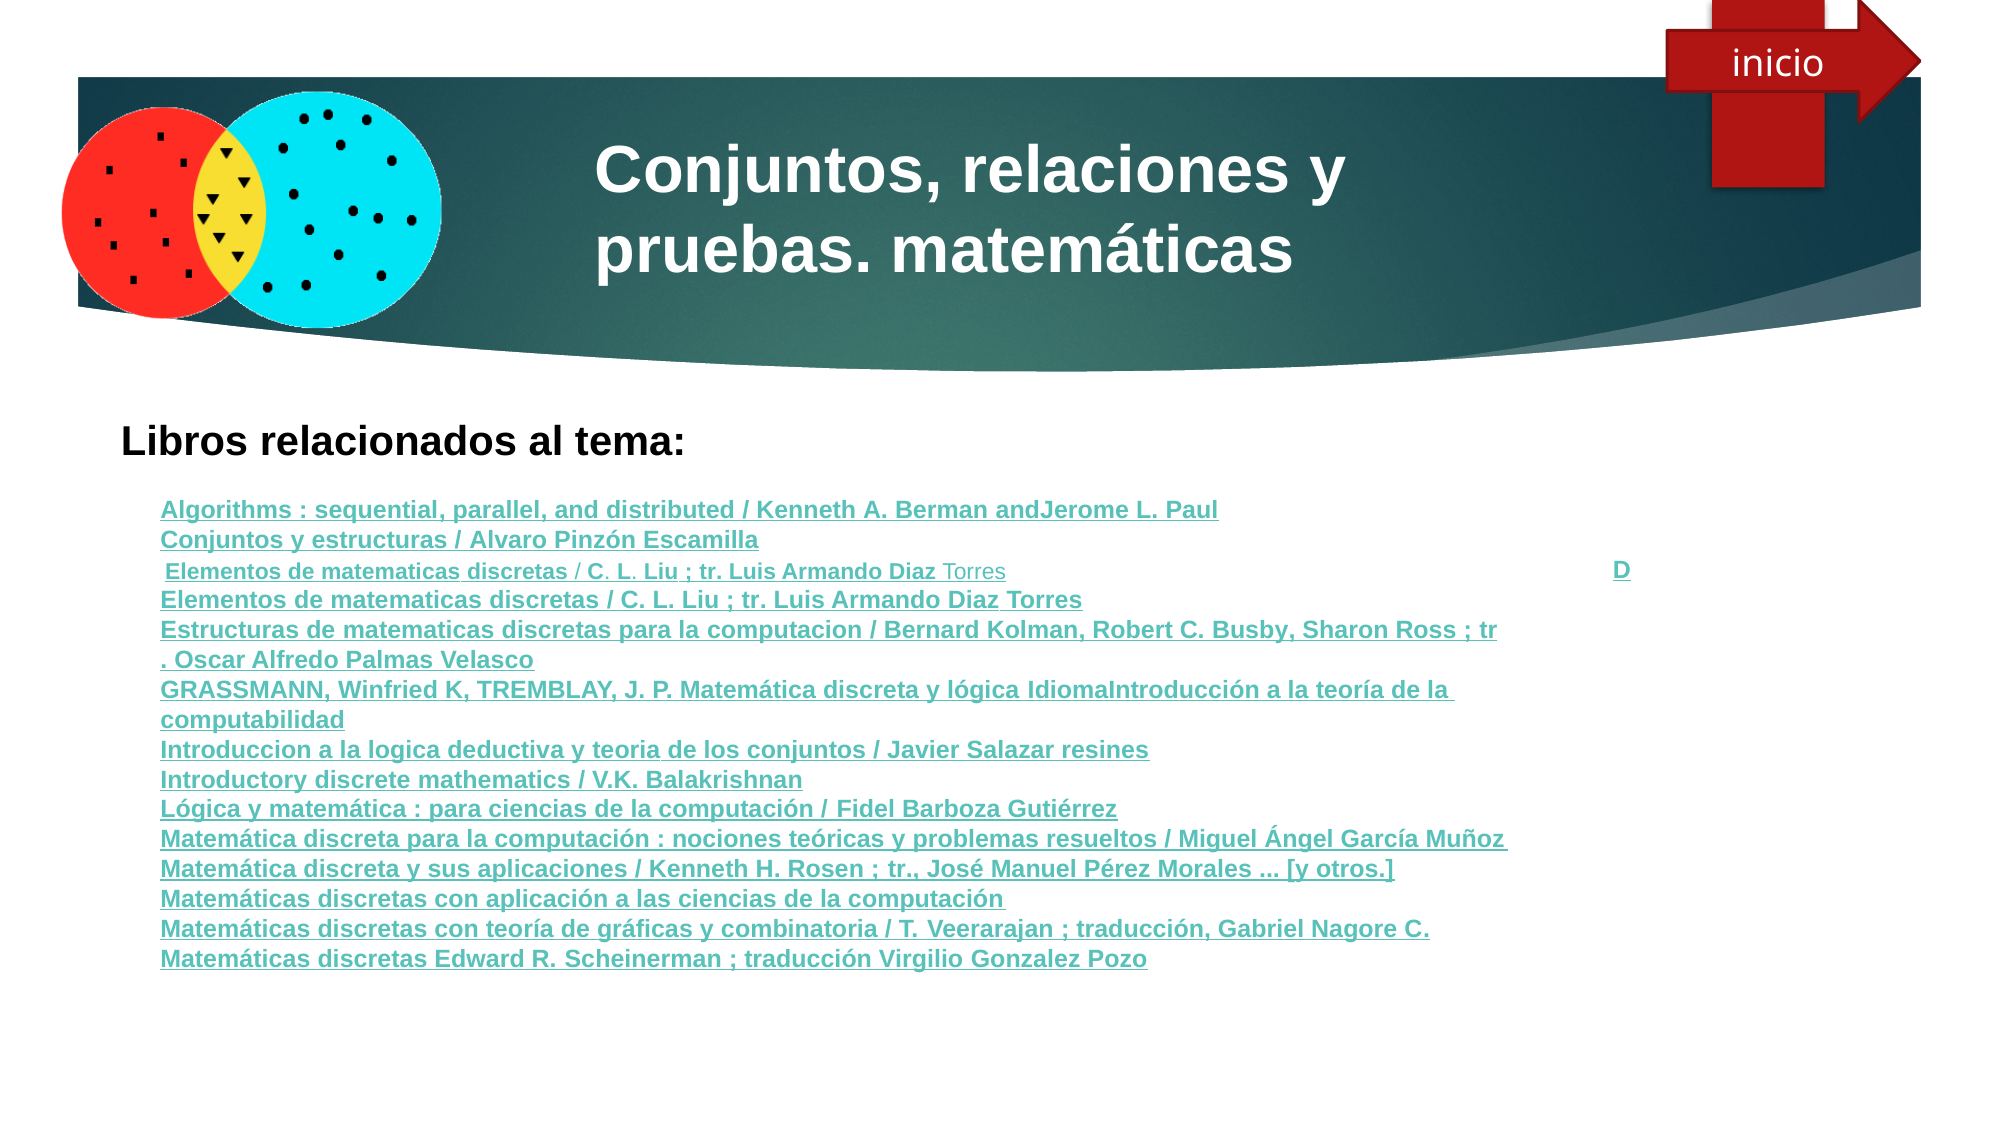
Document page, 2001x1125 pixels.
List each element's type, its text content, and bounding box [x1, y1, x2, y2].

text_box Elementos de matematicas discretas / C. L. Liu ; tr. Luis Armando Diaz Torres [150, 549, 1151, 592]
text_box Algorithms : sequential, parallel, and distributed / Kenneth A. Berman andJerome L. Paul Conjuntos y estructuras / Alvaro Pinzón Escamilla D Elementos de matematicas discretas / C. L. Liu ; tr. Luis Armando Diaz Torres Estructuras de matematicas discretas para la computacion / Bernard Kolman, Robert C. Busby, Sharon Ross ; tr. Oscar Alfredo Palmas Velasco GRASSMANN, Winfried K, TREMBLAY, J. P. Matemática discreta y lógica IdiomaIntroducción a la teoría de la computabilidad Introduccion a la logica deductiva y teoria de los conjuntos / Javier Salazar resines Introductory discrete mathematics / V.K. Balakrishnan Lógica y matemática : para ciencias de la computación / Fidel Barboza Gutiérrez Matemática discreta para la computación : nociones teóricas y problemas resueltos / Miguel Ángel García Muñoz Matemática discreta y sus aplicaciones / Kenneth H. Rosen ; tr., José Manuel Pérez Morales ... [y otros.] Matemáticas discretas con aplicación a las ciencias de la computación Matemáticas discretas con teoría de gráficas y combinatoria / T. Veerarajan ; traducción, Gabriel Nagore C. Matemáticas discretas Edward R. Scheinerman ; traducción Virgilio Gonzalez Pozo [145, 486, 1646, 1010]
text_box Libros relacionados al tema: [106, 406, 802, 471]
text_box Conjuntos, relaciones y pruebas. matemáticas [580, 118, 1581, 294]
picture [48, 77, 455, 349]
text_box inicio [1665, 0, 1922, 124]
